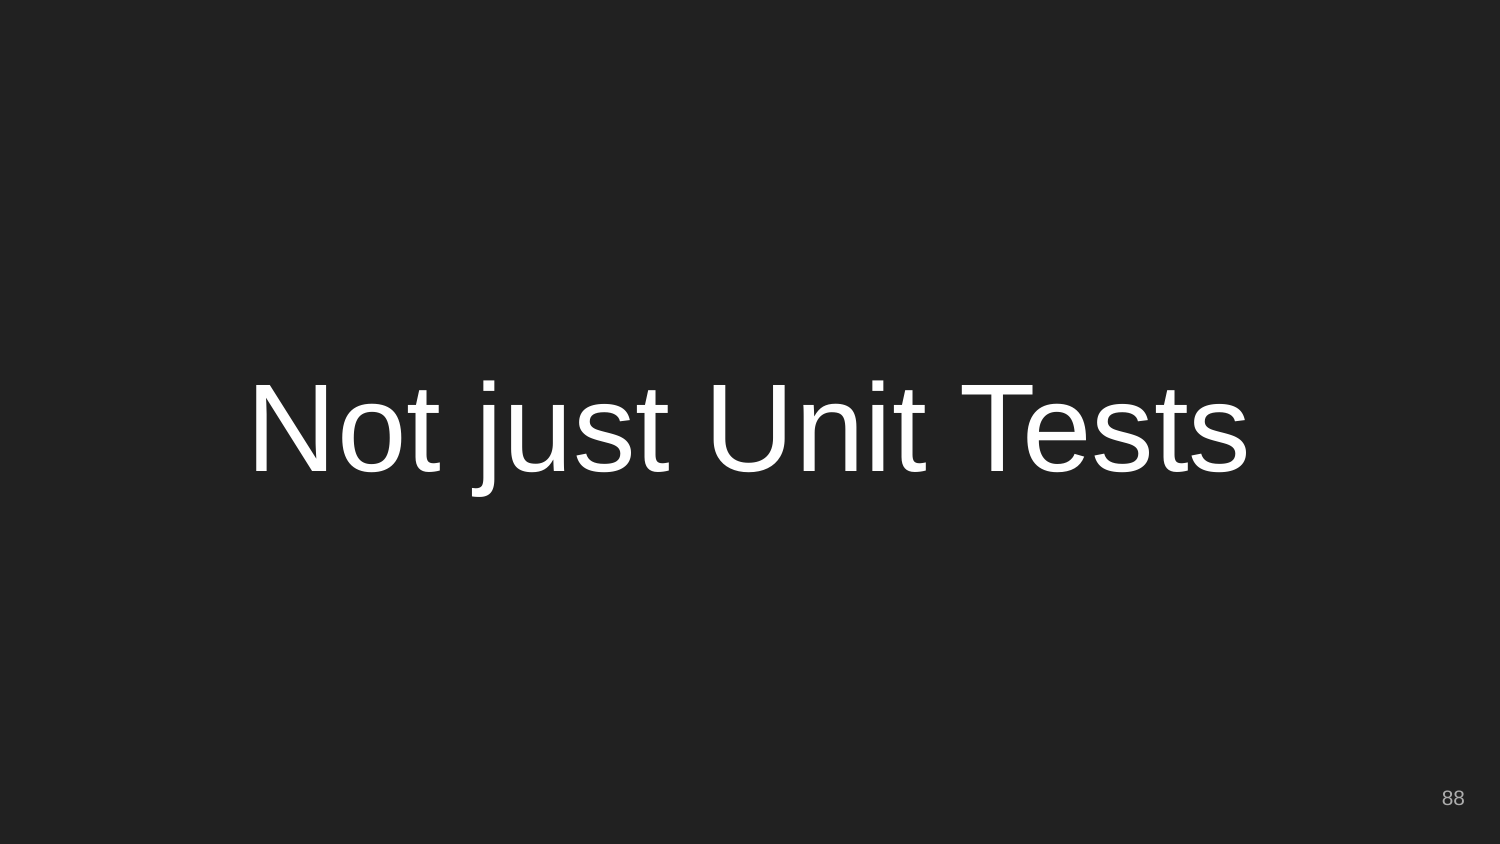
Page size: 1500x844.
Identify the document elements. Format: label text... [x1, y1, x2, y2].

slide_number ‹#› [1389, 764, 1480, 830]
title Not just Unit Tests [19, 352, 1480, 491]
